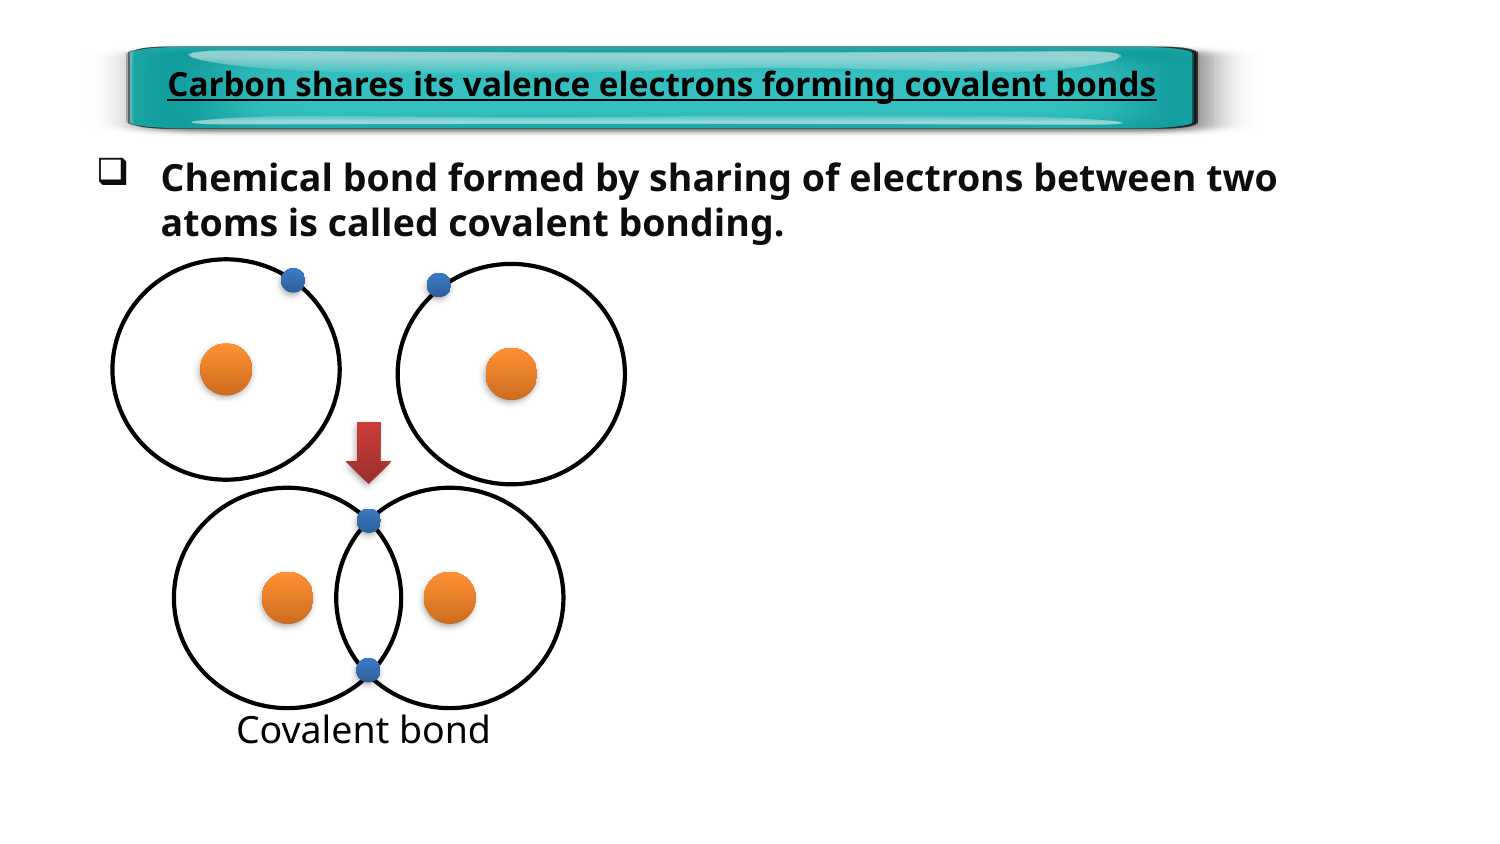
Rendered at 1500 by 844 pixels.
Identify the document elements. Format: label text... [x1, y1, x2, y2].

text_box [86, 43, 1263, 138]
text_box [112, 259, 626, 760]
text_box Chemical bond formed by sharing of electrons between two atoms is called covalent bonding. [81, 146, 1413, 252]
